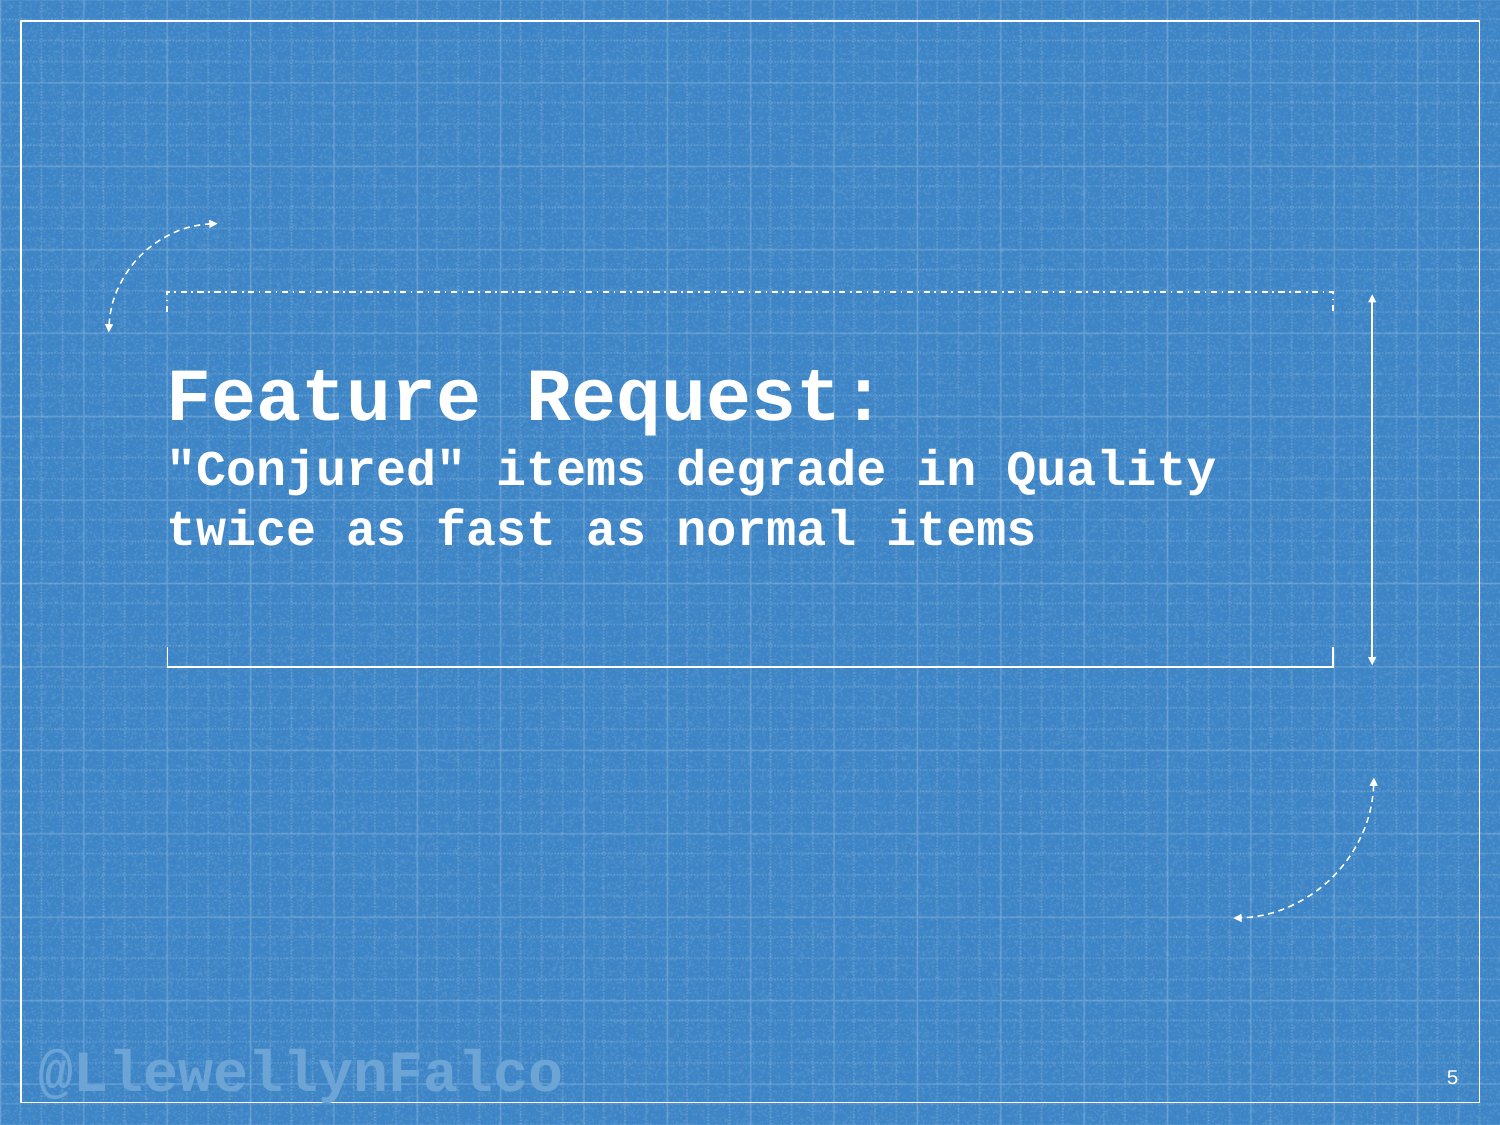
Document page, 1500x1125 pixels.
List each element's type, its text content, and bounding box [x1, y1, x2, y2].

title Feature Request: "Conjured" items degrade in Quality twice as fast as normal items [151, 330, 1334, 584]
picture [0, 0, 1500, 1125]
slide_number 5 [1398, 1048, 1474, 1113]
